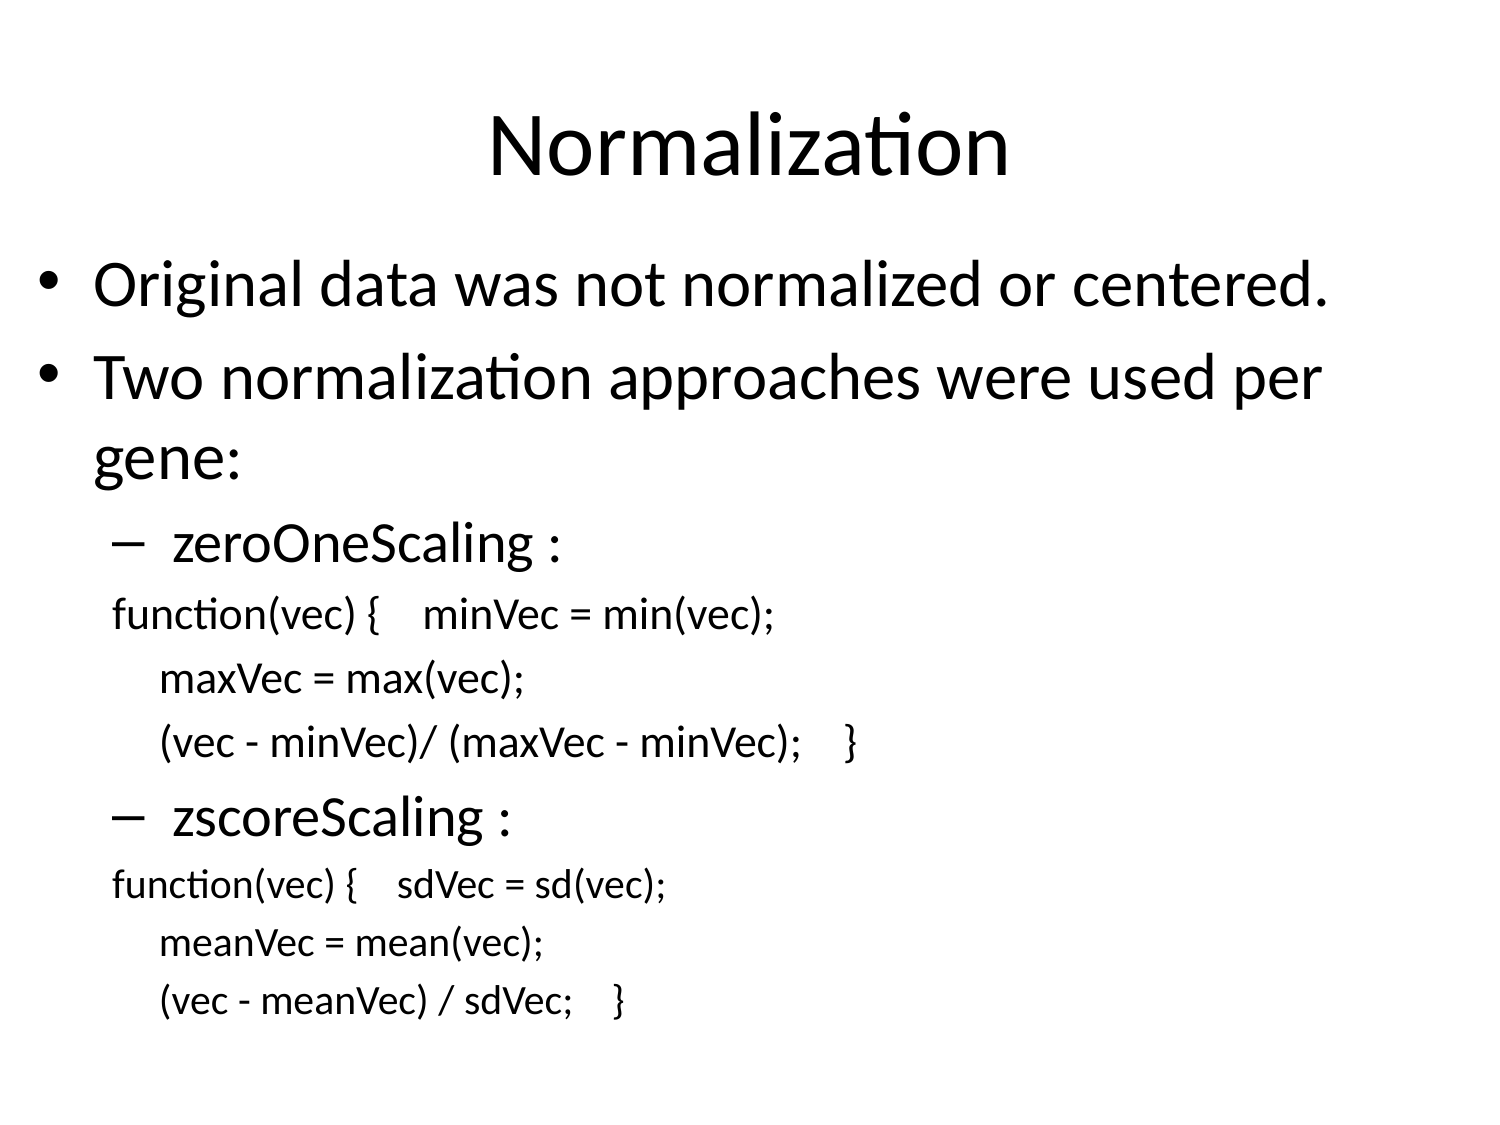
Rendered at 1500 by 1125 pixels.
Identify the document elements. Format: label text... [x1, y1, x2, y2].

title Normalization [75, 45, 1425, 231]
list Original data was not normalized or centered. Two normalization approaches were used per gene: zeroOneScaling : function(vec) { minVec = min(vec); maxVec = max(vec); (vec - minVec)/ (maxVec - minVec); } zscoreScaling : function(vec) { sdVec = sd(vec); meanVec = mean(vec); (vec - meanVec) / sdVec; } [22, 231, 1447, 1094]
